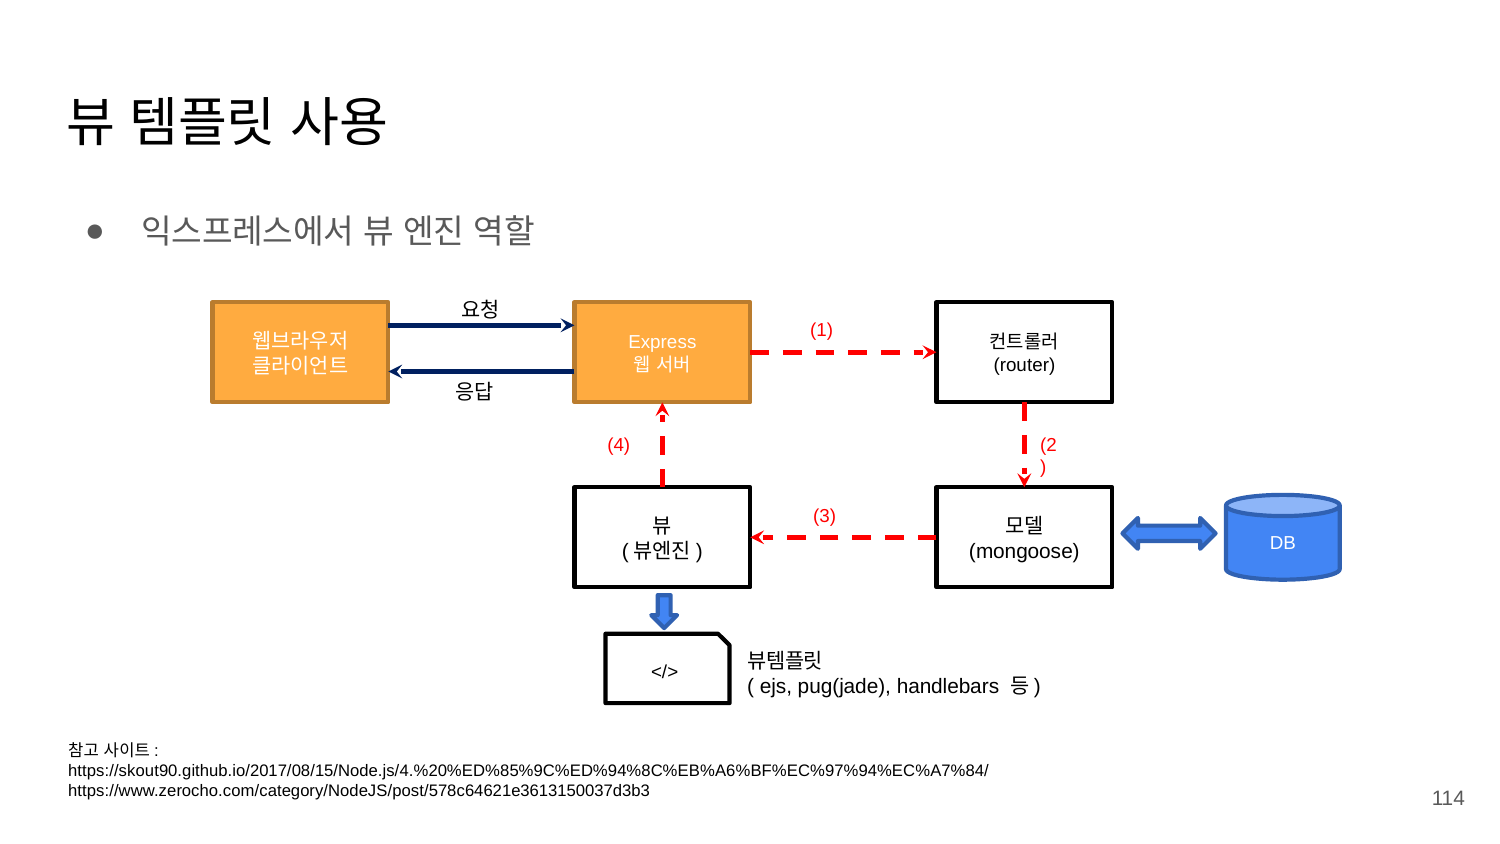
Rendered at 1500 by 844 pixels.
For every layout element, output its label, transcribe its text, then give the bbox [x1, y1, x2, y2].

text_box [212, 288, 1340, 707]
list 익스프레스에서 뷰 엔진 역할 [51, 189, 1449, 750]
text_box 참고 사이트: https://skout90.github.io/2017/08/15/Node.js/4.%20%ED%85%9C%ED%94%8C%EB%A6%BF%EC%97%94%EC%A7%84/ https://www.zerocho.com/category/NodeJS/post/578c64621e3613150037d3b3 [53, 731, 1015, 807]
slide_number 114 [1389, 764, 1480, 830]
title 뷰 템플릿 사용 [51, 72, 1449, 167]
